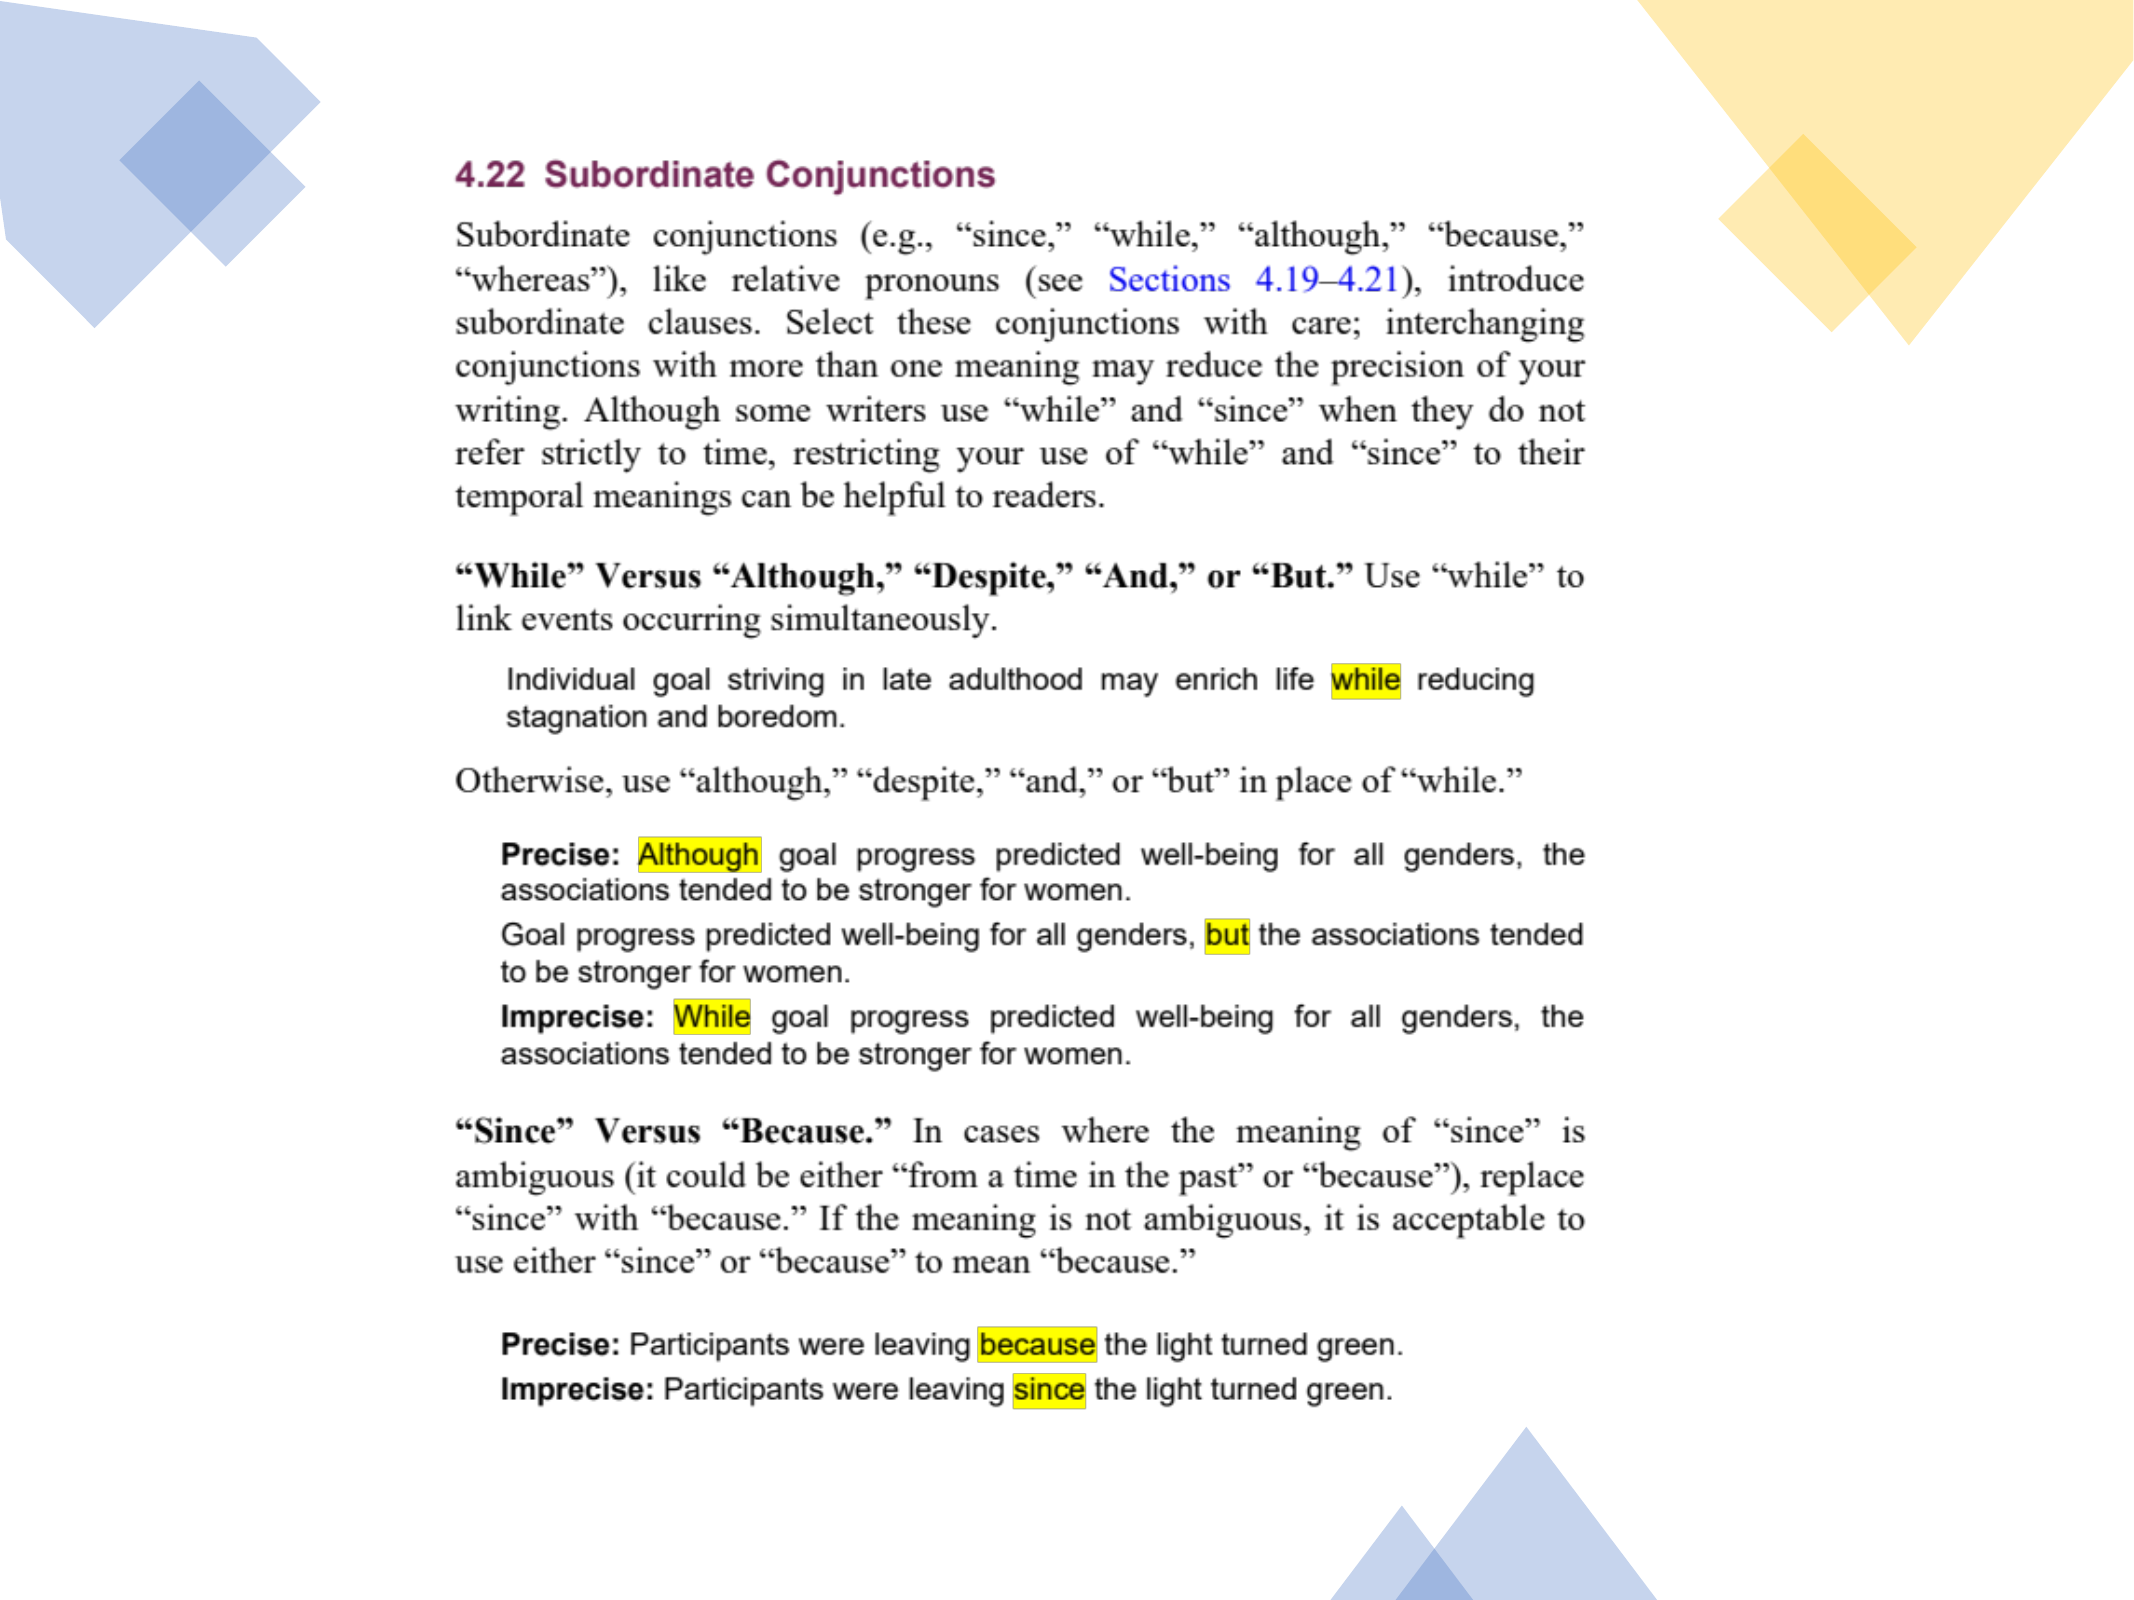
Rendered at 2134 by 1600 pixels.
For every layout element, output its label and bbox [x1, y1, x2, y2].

text_box [1716, 168, 1869, 334]
text_box [1635, 0, 2134, 348]
text_box [1435, 1450, 1659, 1600]
text_box [0, 0, 2134, 1600]
text_box [117, 79, 308, 269]
picture [447, 150, 1687, 1450]
text_box [1329, 1503, 1475, 1600]
text_box [0, 0, 323, 330]
